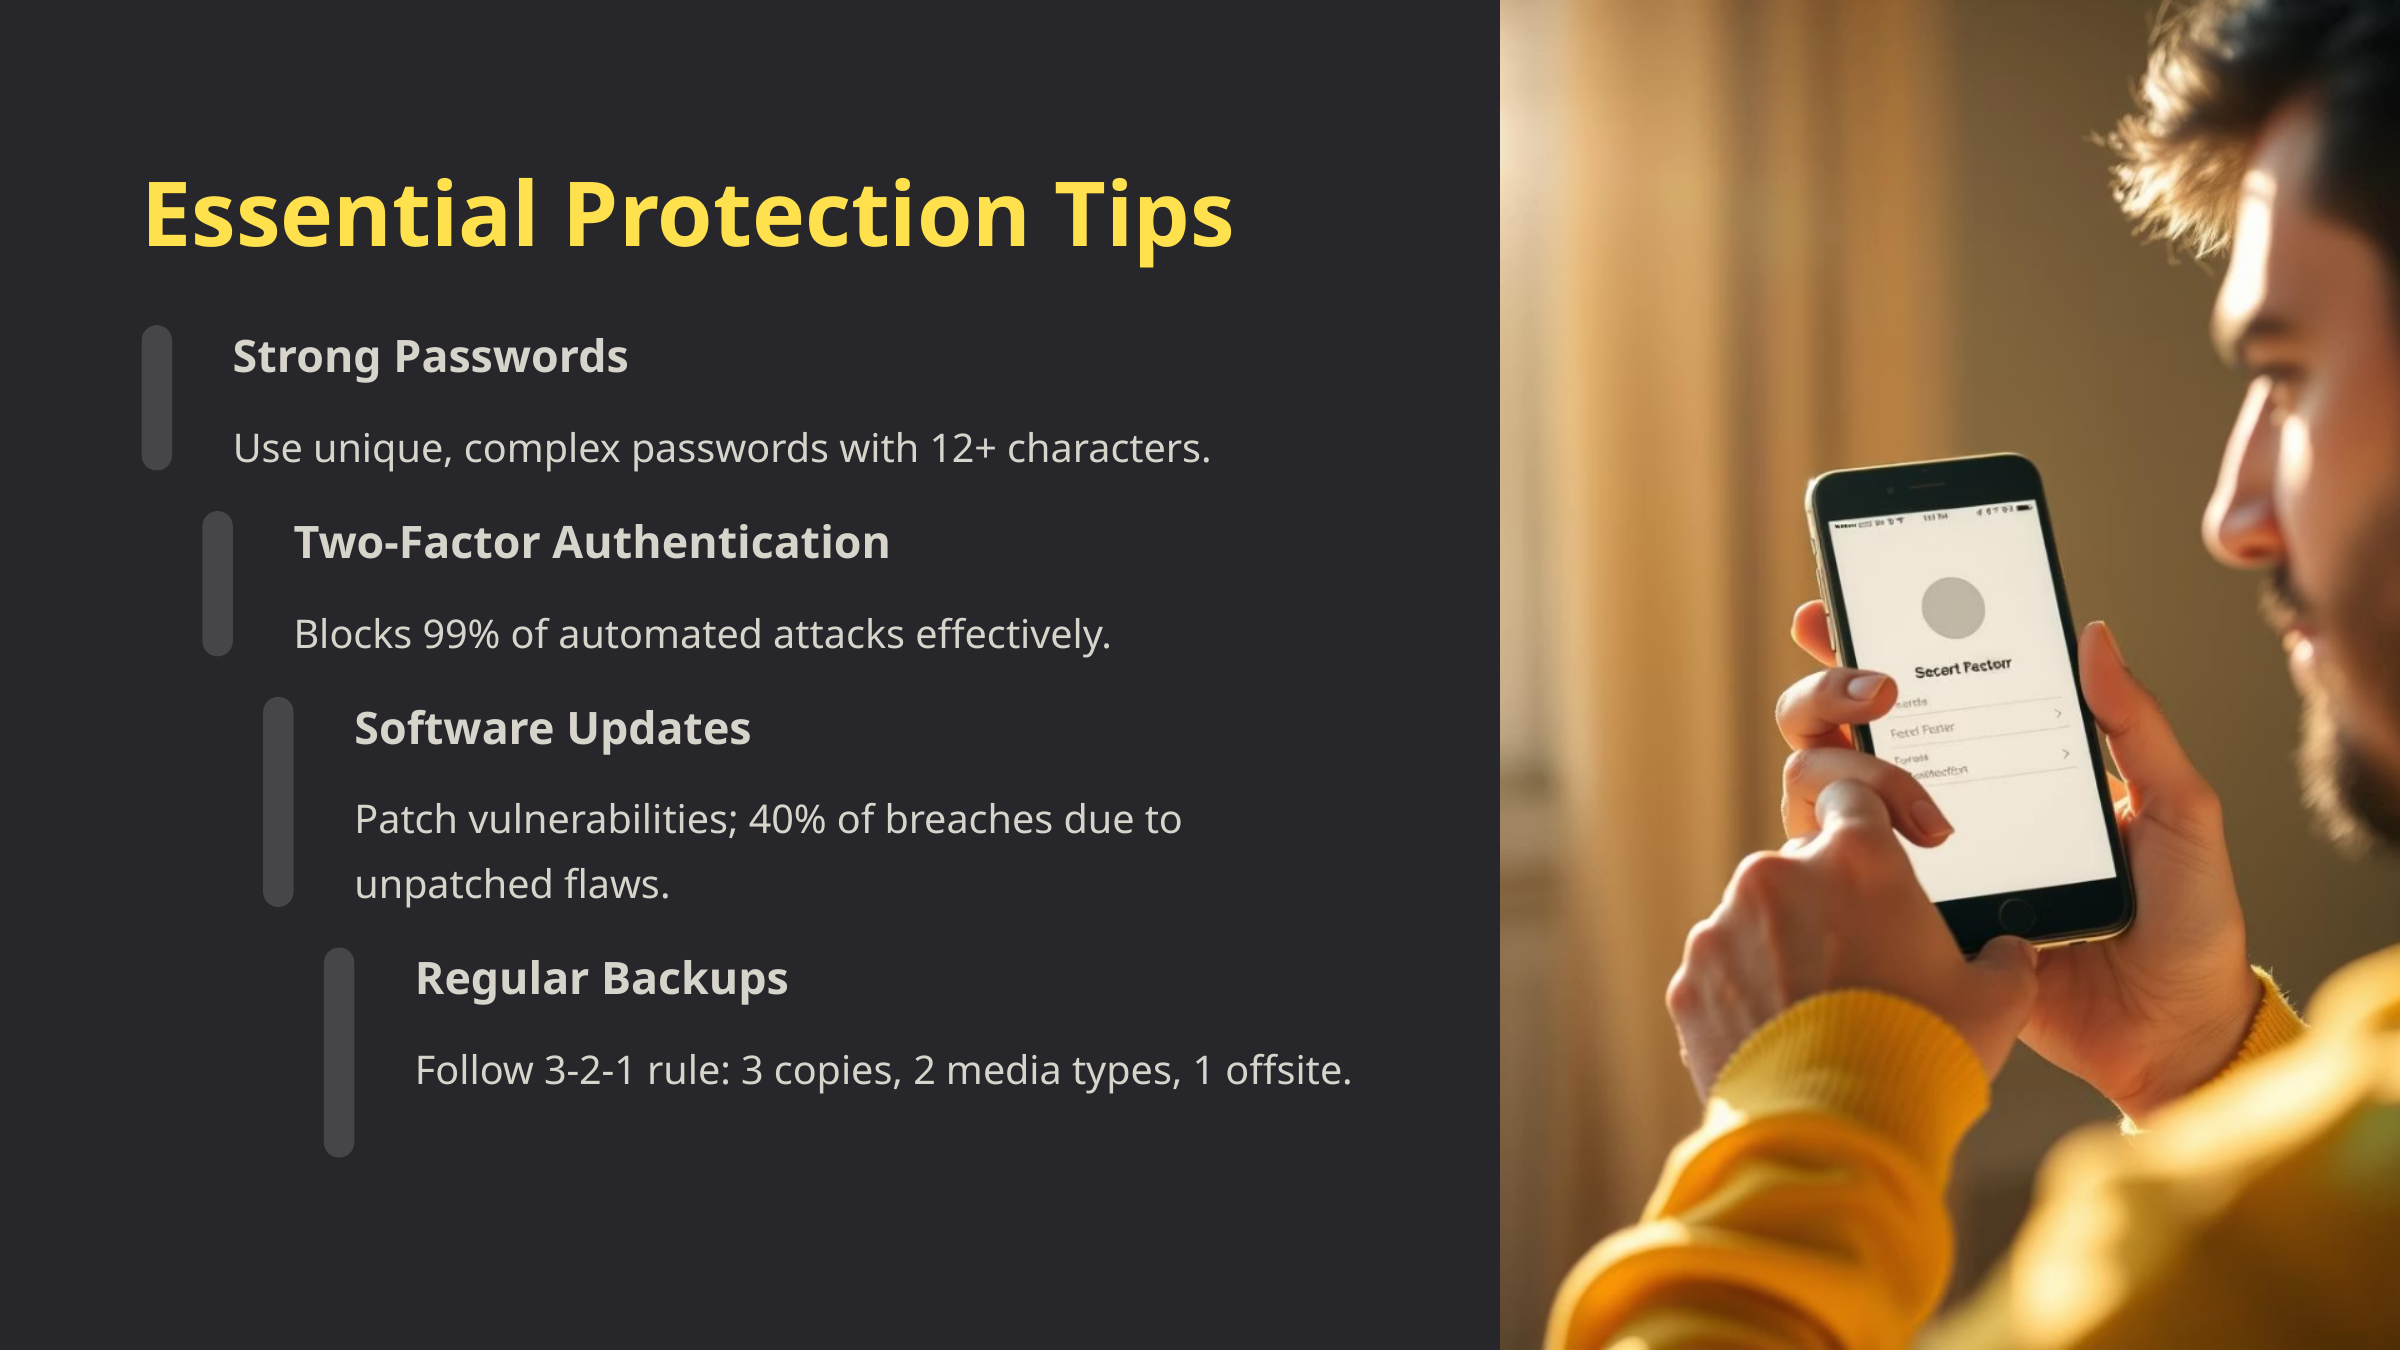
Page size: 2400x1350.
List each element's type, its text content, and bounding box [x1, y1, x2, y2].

text_box Blocks 99% of automated attacks effectively. [293, 591, 1359, 657]
text_box Strong Passwords [232, 325, 683, 382]
text_box Regular Backups [415, 947, 865, 1004]
text_box Essential Protection Tips [141, 151, 1308, 265]
text_box [202, 511, 233, 657]
text_box [263, 696, 294, 907]
text_box [323, 947, 355, 1158]
text_box [141, 325, 173, 471]
text_box Follow 3-2-1 rule: 3 copies, 2 media types, 1 offsite. [415, 1028, 1359, 1158]
text_box Patch vulnerabilities; 40% of breaches due to unpatched flaws. [354, 777, 1359, 907]
picture [1499, 0, 2400, 1350]
text_box Two-Factor Authentication [293, 511, 920, 568]
text_box Use unique, complex passwords with 12+ characters. [232, 405, 1359, 471]
text_box Software Updates [354, 696, 805, 754]
